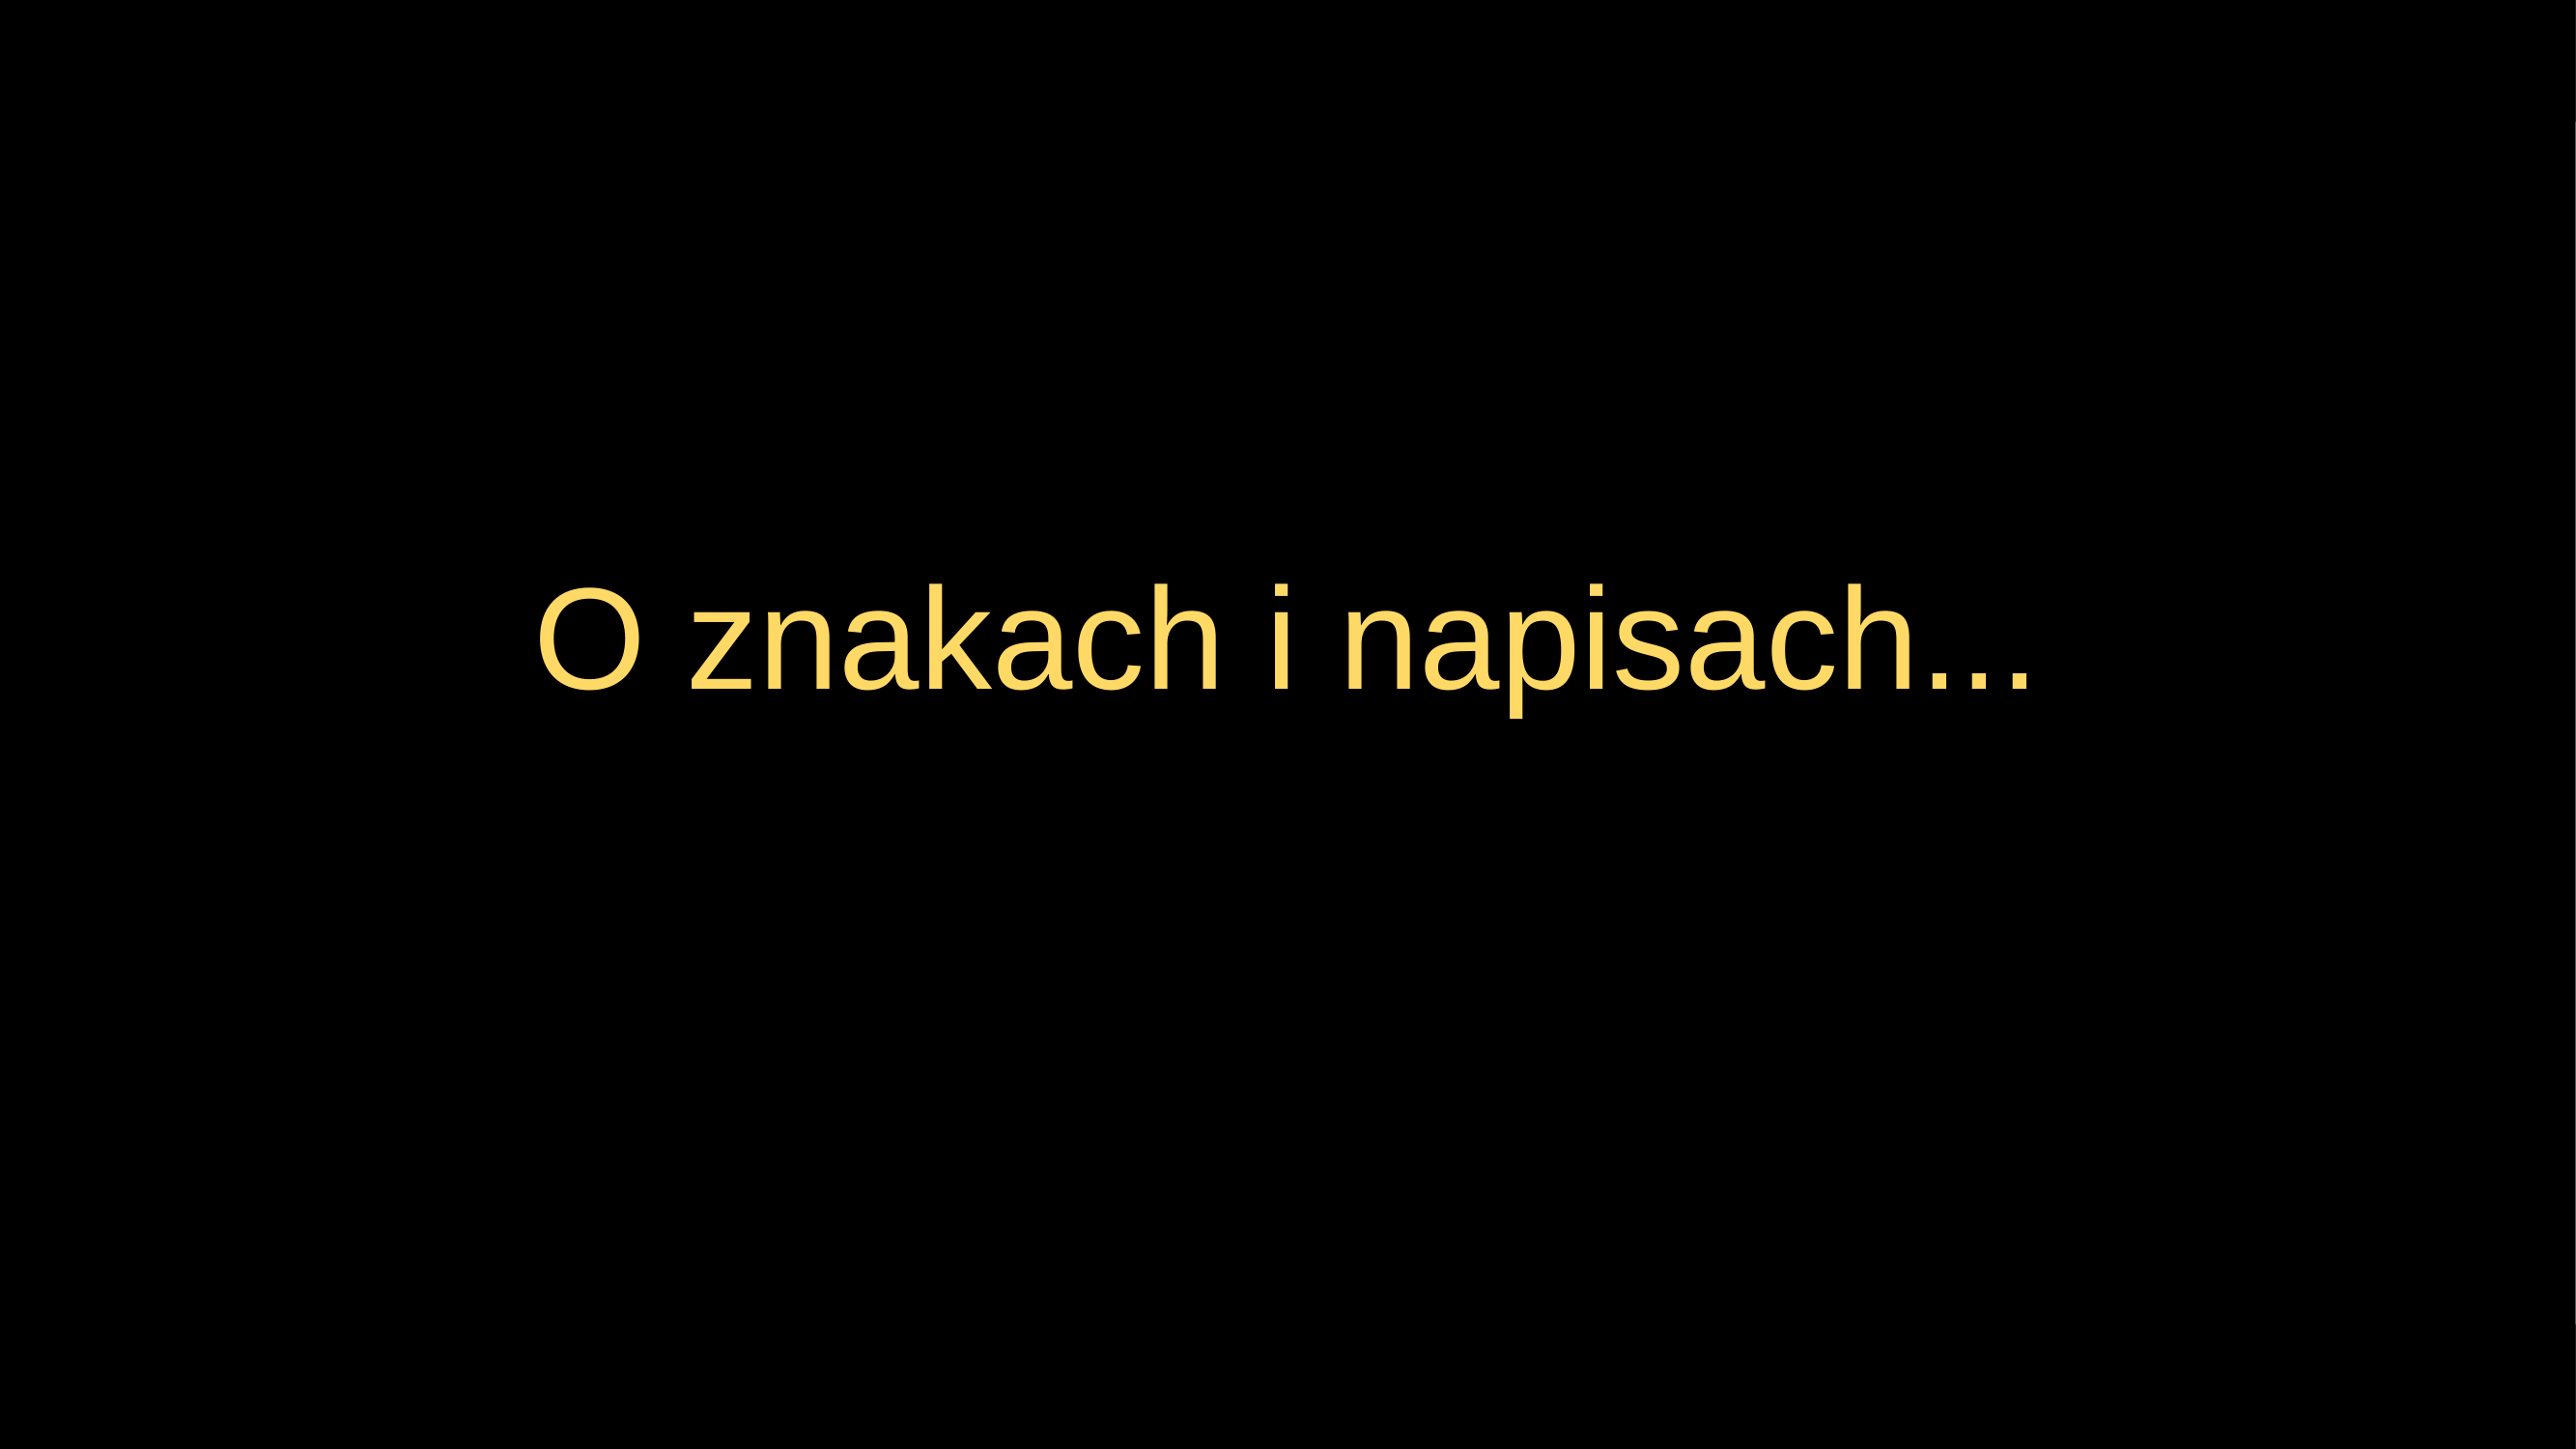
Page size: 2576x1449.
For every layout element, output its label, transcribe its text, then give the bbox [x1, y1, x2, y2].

title O znakach i napisach... [183, 243, 2391, 733]
